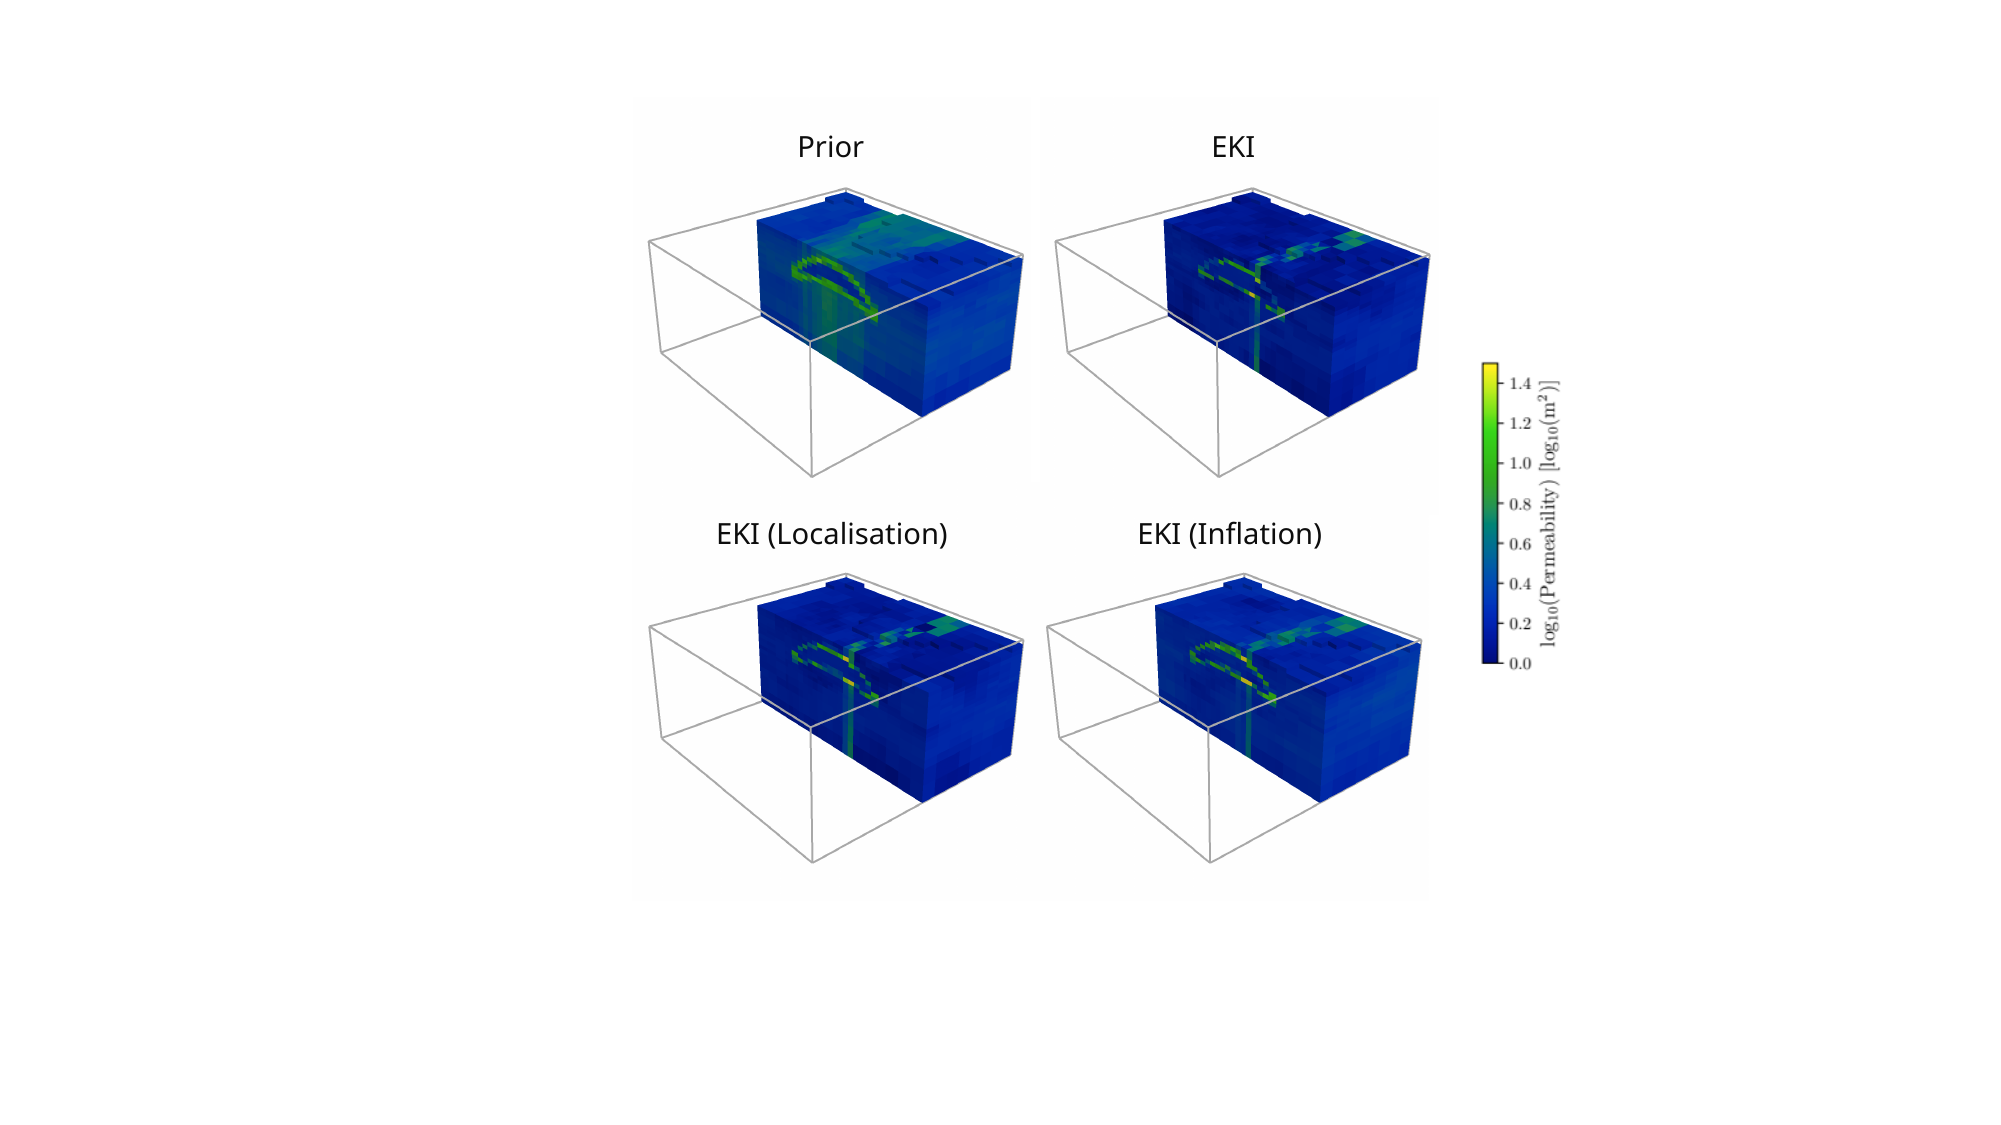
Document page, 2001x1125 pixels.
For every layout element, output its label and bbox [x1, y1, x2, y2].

text_box [632, 97, 1439, 901]
picture [1474, 359, 1573, 671]
